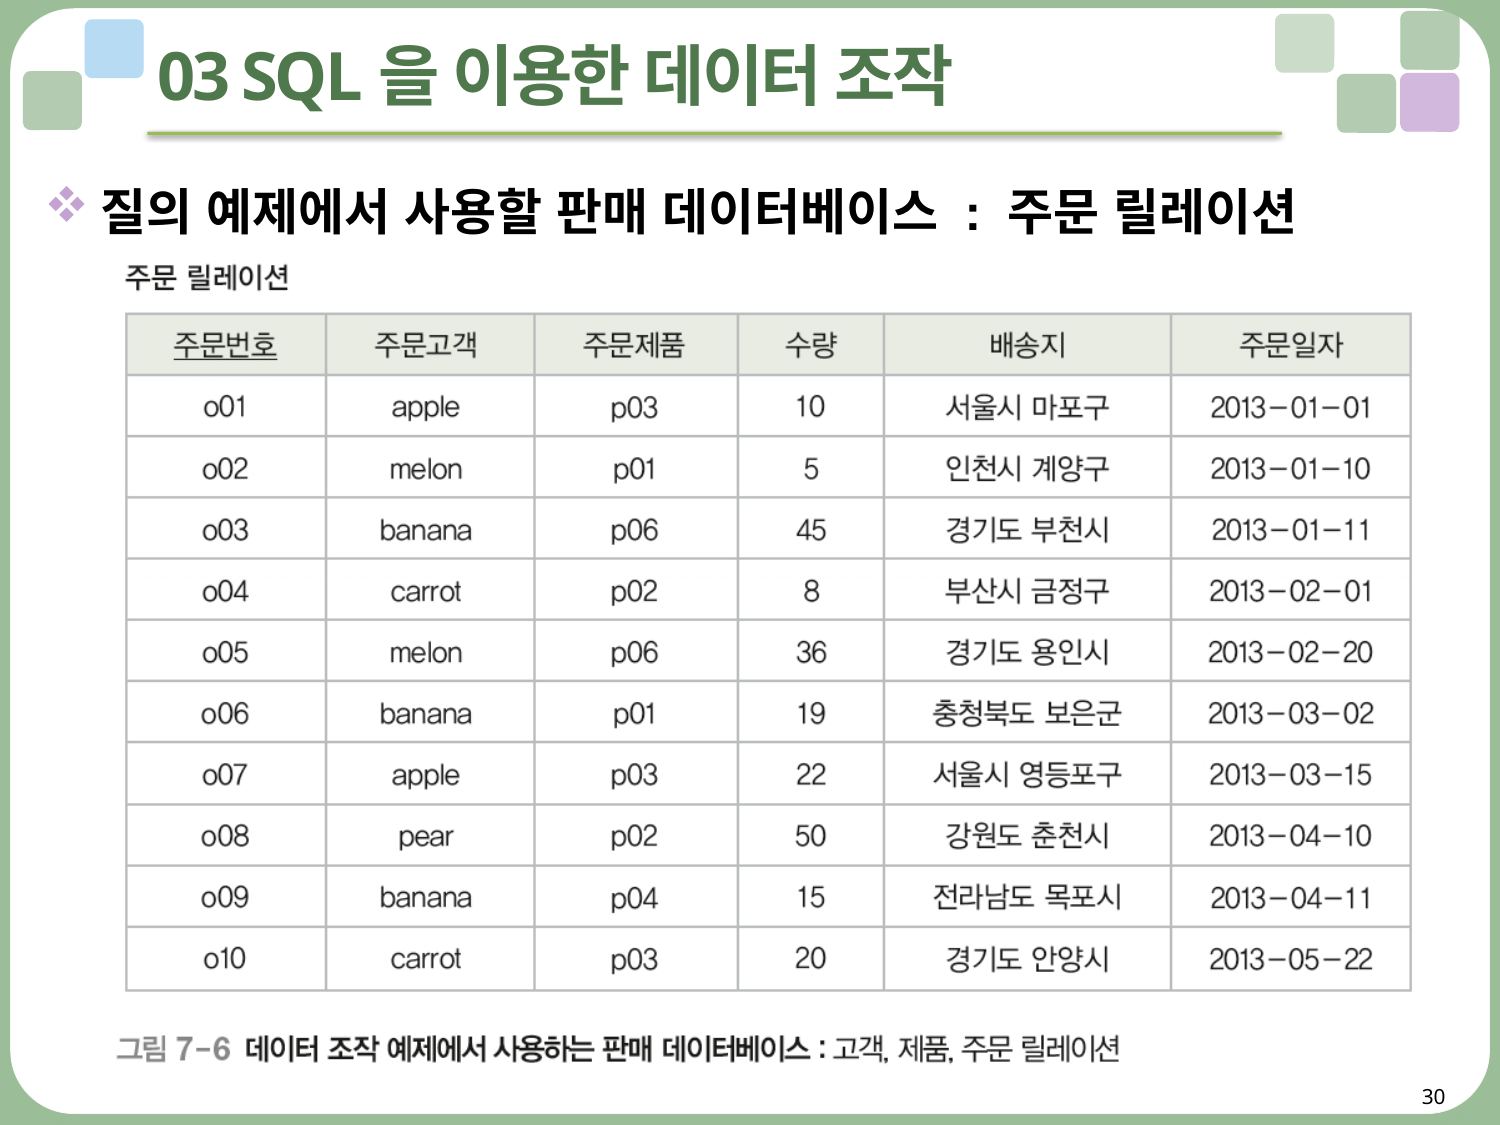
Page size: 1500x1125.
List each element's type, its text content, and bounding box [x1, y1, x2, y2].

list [114, 259, 1437, 1078]
text_box 질의 예제에서 사용할 판매 데이터베이스 : 주문 릴레이션 [29, 172, 1459, 1083]
picture [0, 0, 1500, 1125]
title 03 SQL을 이용한 데이터 조작 [142, 25, 1459, 123]
